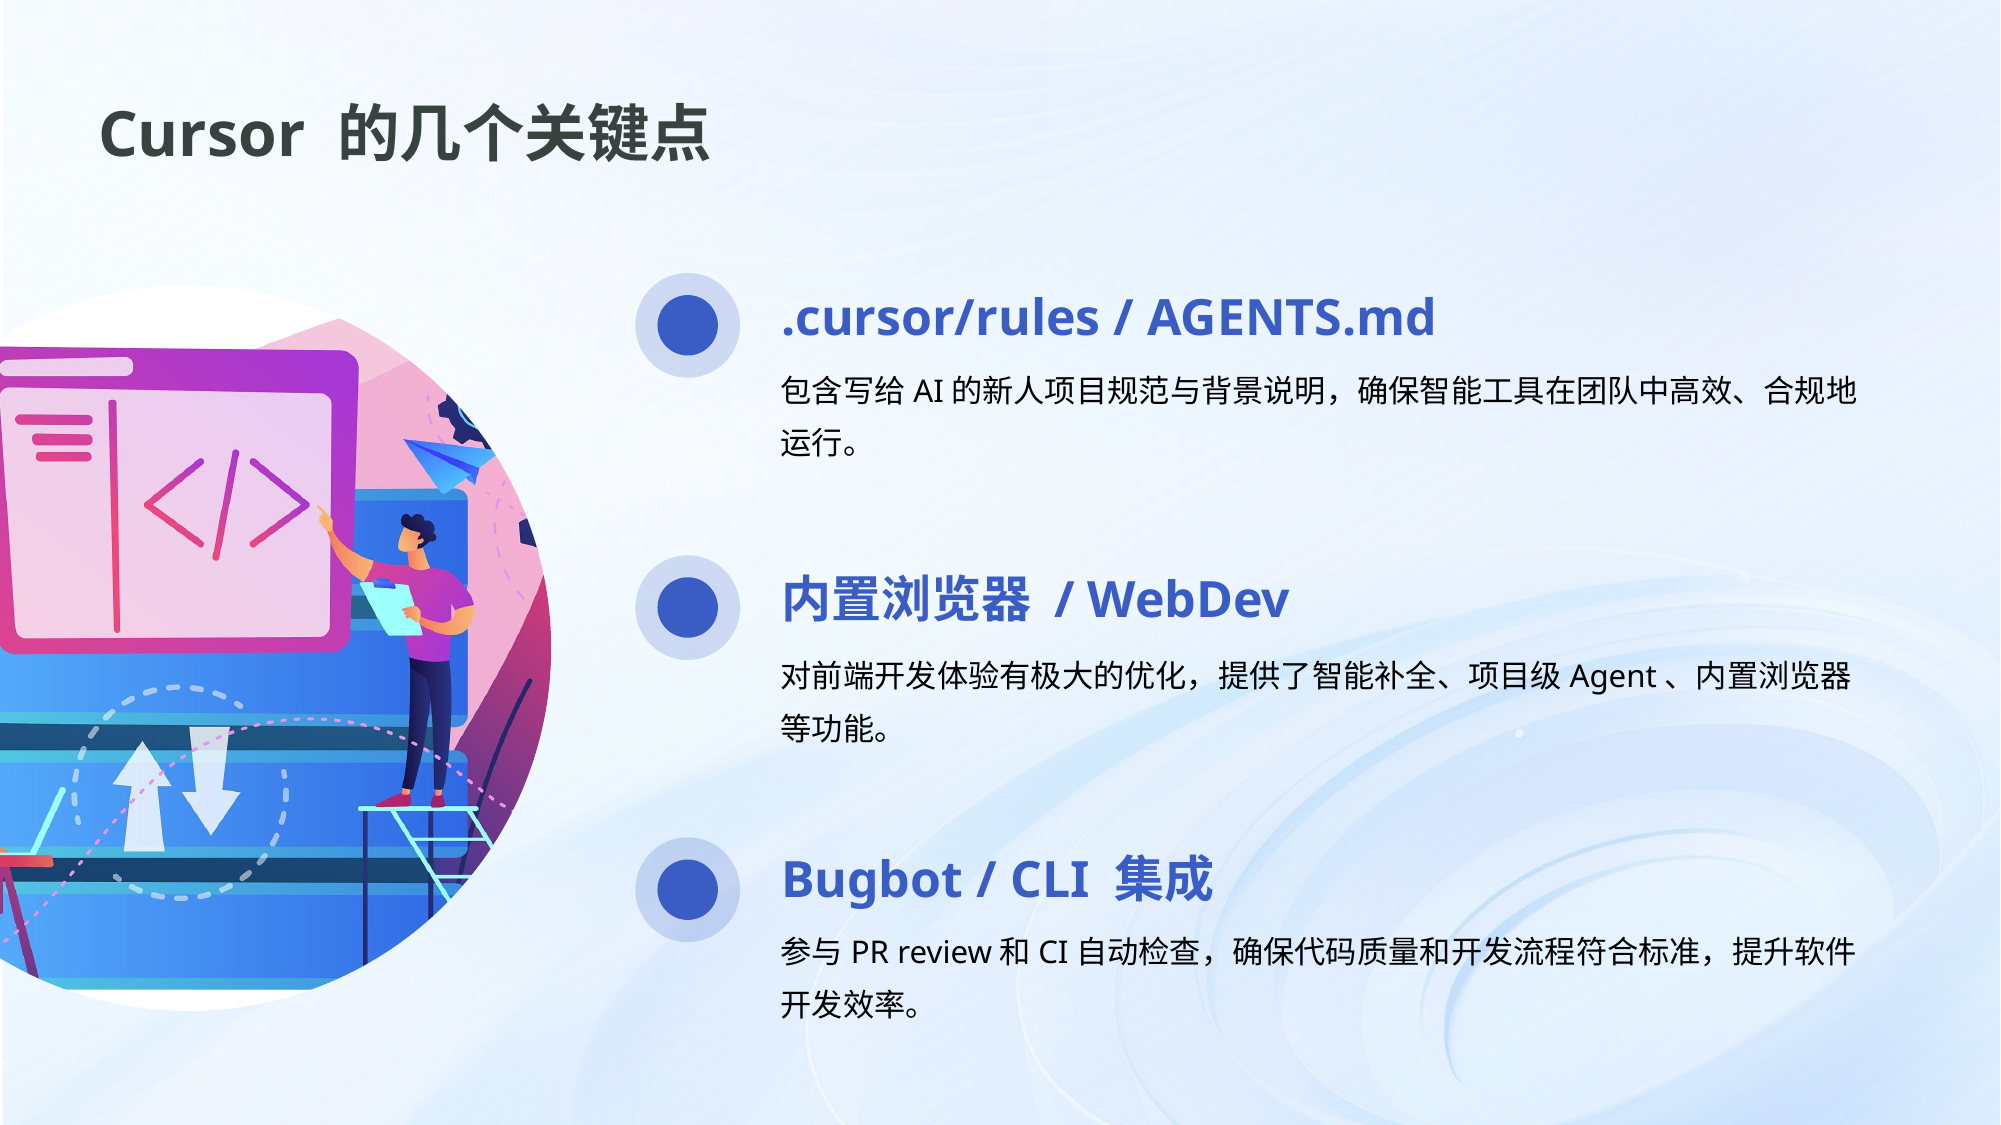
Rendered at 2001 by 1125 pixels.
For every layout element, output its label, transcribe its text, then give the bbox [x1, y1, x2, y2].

text_box .cursor/rules / AGENTS.md [760, 240, 1891, 335]
text_box [635, 273, 741, 378]
text_box [635, 555, 741, 660]
picture [0, 0, 2001, 1125]
text_box Cursor 的⼏个关键点 [78, 43, 1922, 189]
text_box [657, 295, 718, 356]
text_box [657, 859, 718, 920]
text_box 包含写给AI的新人项目规范与背景说明，确保智能工具在团队中高效、合规地运行。 [760, 335, 1891, 497]
text_box 对前端开发体验有极大的优化，提供了智能补全、项目级Agent、内置浏览器等功能。 [760, 621, 1891, 783]
text_box [635, 837, 741, 943]
text_box [657, 577, 718, 638]
text_box Bugbot / CLI 集成 [760, 807, 1891, 897]
text_box 参与PR review和CI自动检查，确保代码质量和开发流程符合标准，提升软件开发效率。 [760, 897, 1891, 1059]
text_box 内置浏览器 / WebDev [760, 521, 1891, 621]
